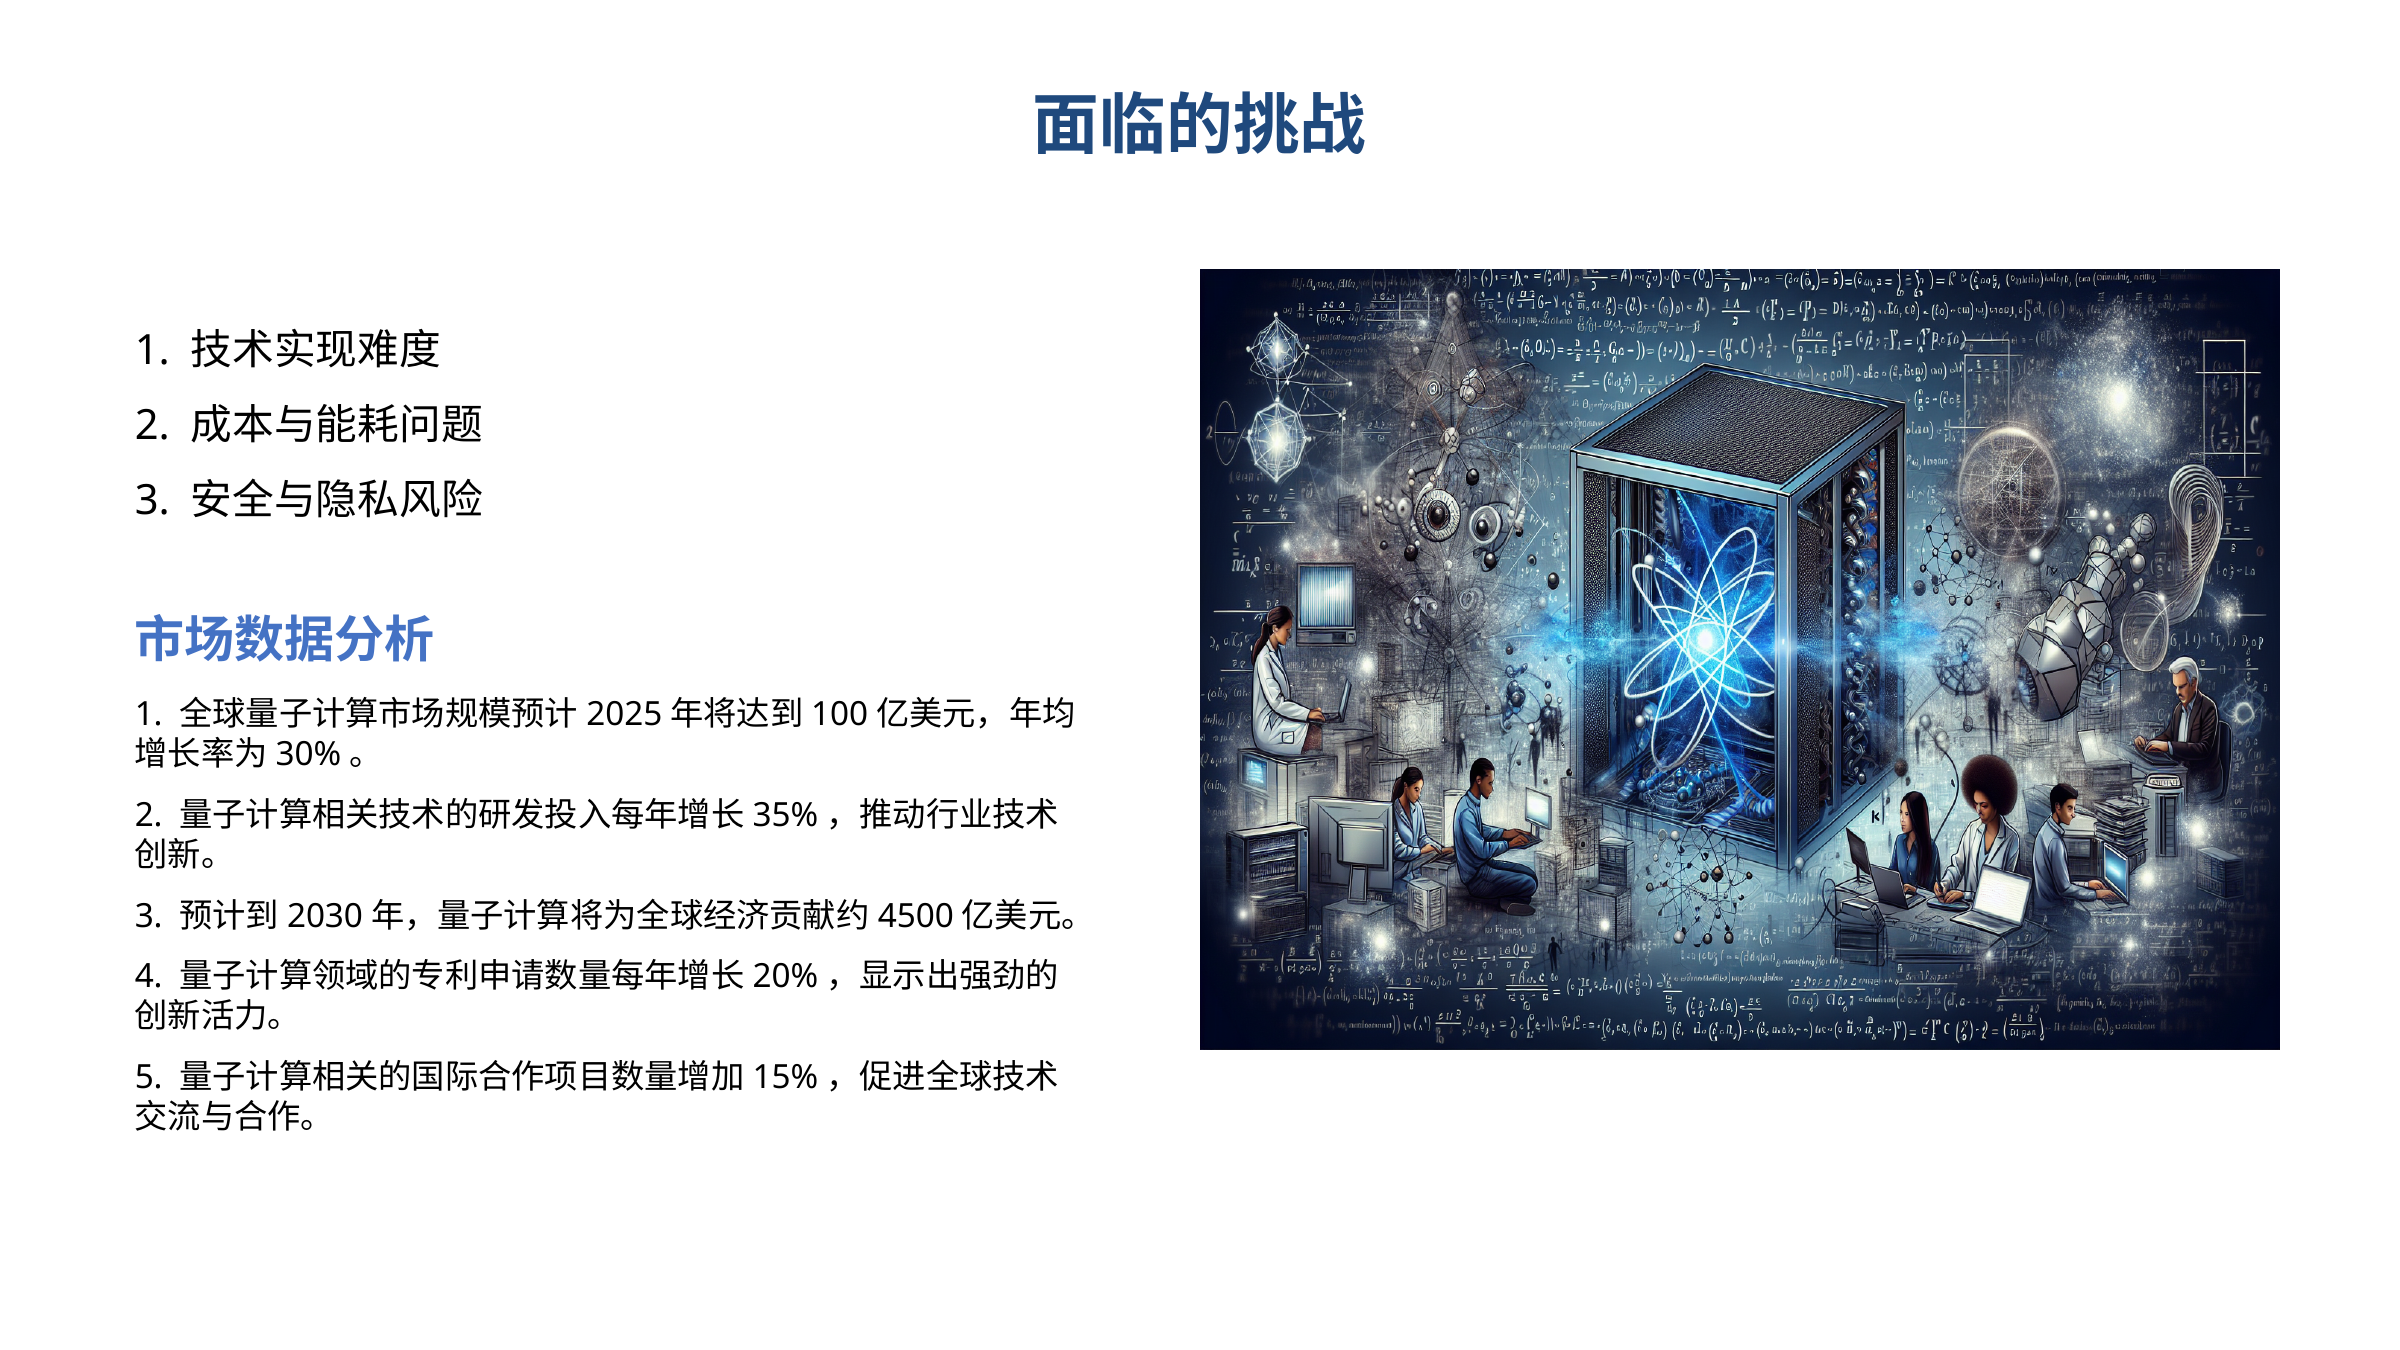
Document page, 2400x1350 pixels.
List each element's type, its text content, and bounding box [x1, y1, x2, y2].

text_box 1. 技术实现难度 2. 成本与能耗问题 3. 安全与隐私风险 市场数据分析 1. 全球量子计算市场规模预计2025年将达到100亿美元，年均增长率为30%。 2. 量子计算相关技术的研发投入每年增长35%，推动行业技术创新。 3. 预计到2030年，量子计算将为全球经济贡献约4500亿美元。 4. 量子计算领域的专利申请数量每年增长20%，显示出强劲的创新活力。 5. 量子计算相关的国际合作项目数量增加15%，促进全球技术交流与合作。 [119, 270, 1095, 1143]
picture [1199, 269, 2281, 1051]
text_box 面临的挑战 [1018, 74, 1382, 170]
